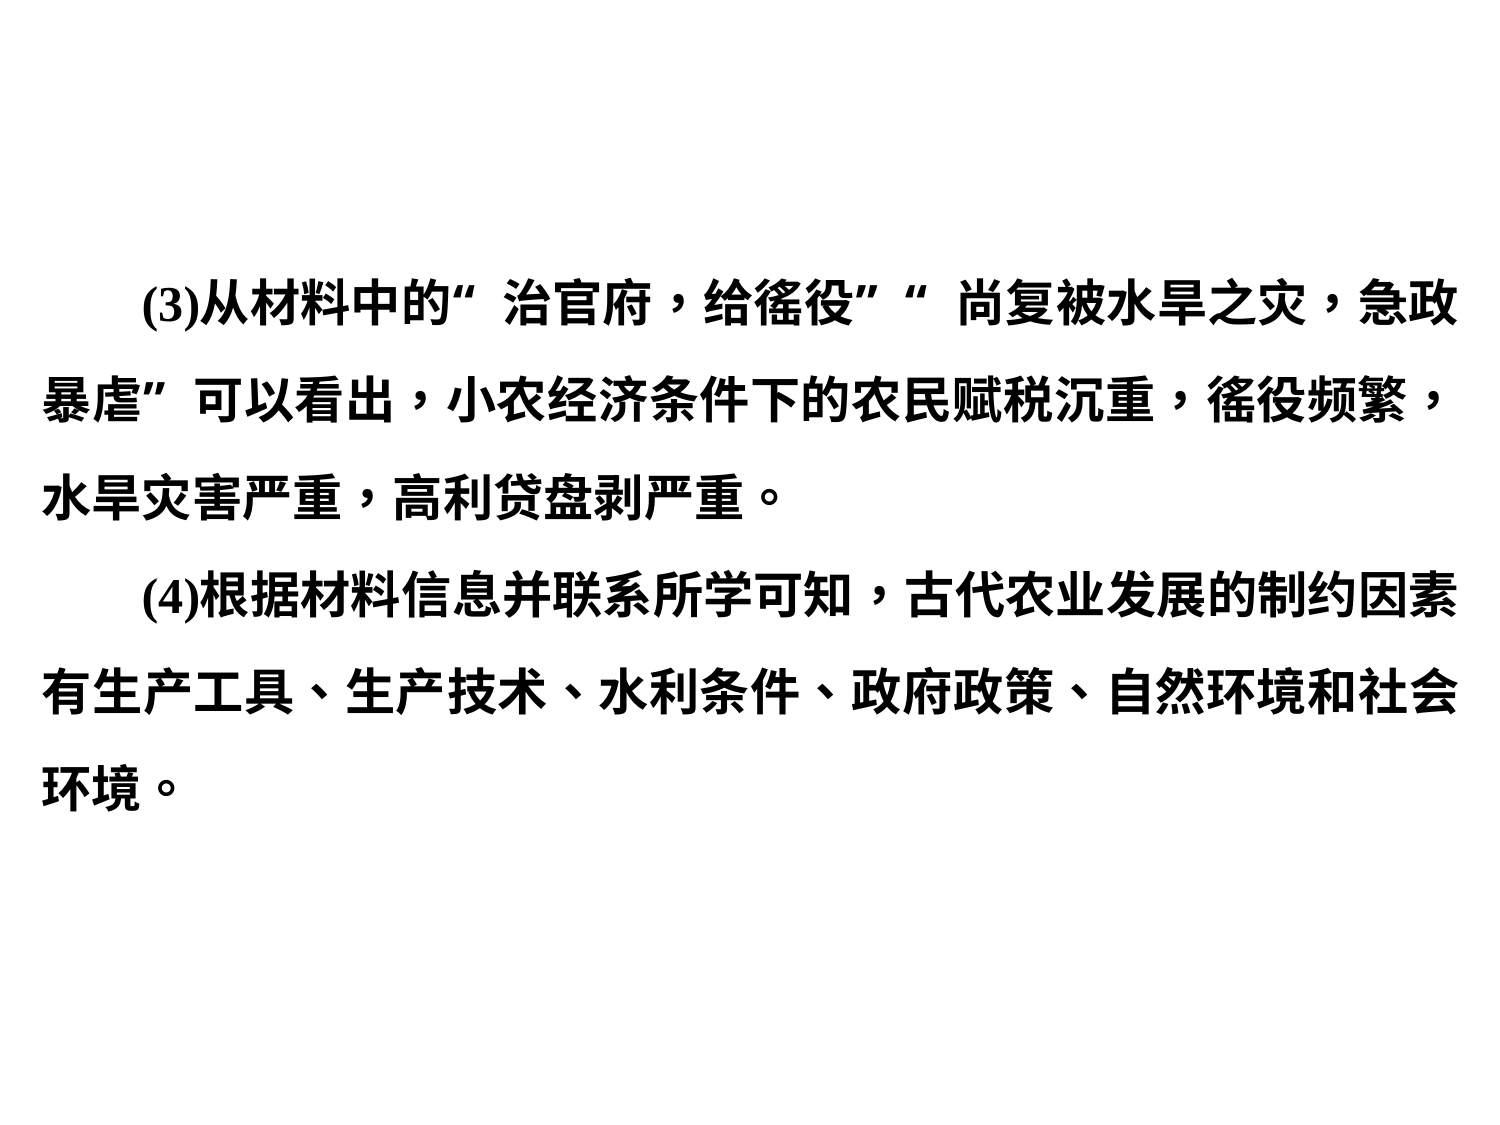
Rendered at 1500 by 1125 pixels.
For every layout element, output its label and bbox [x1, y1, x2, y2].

text_box [41, 270, 1459, 855]
